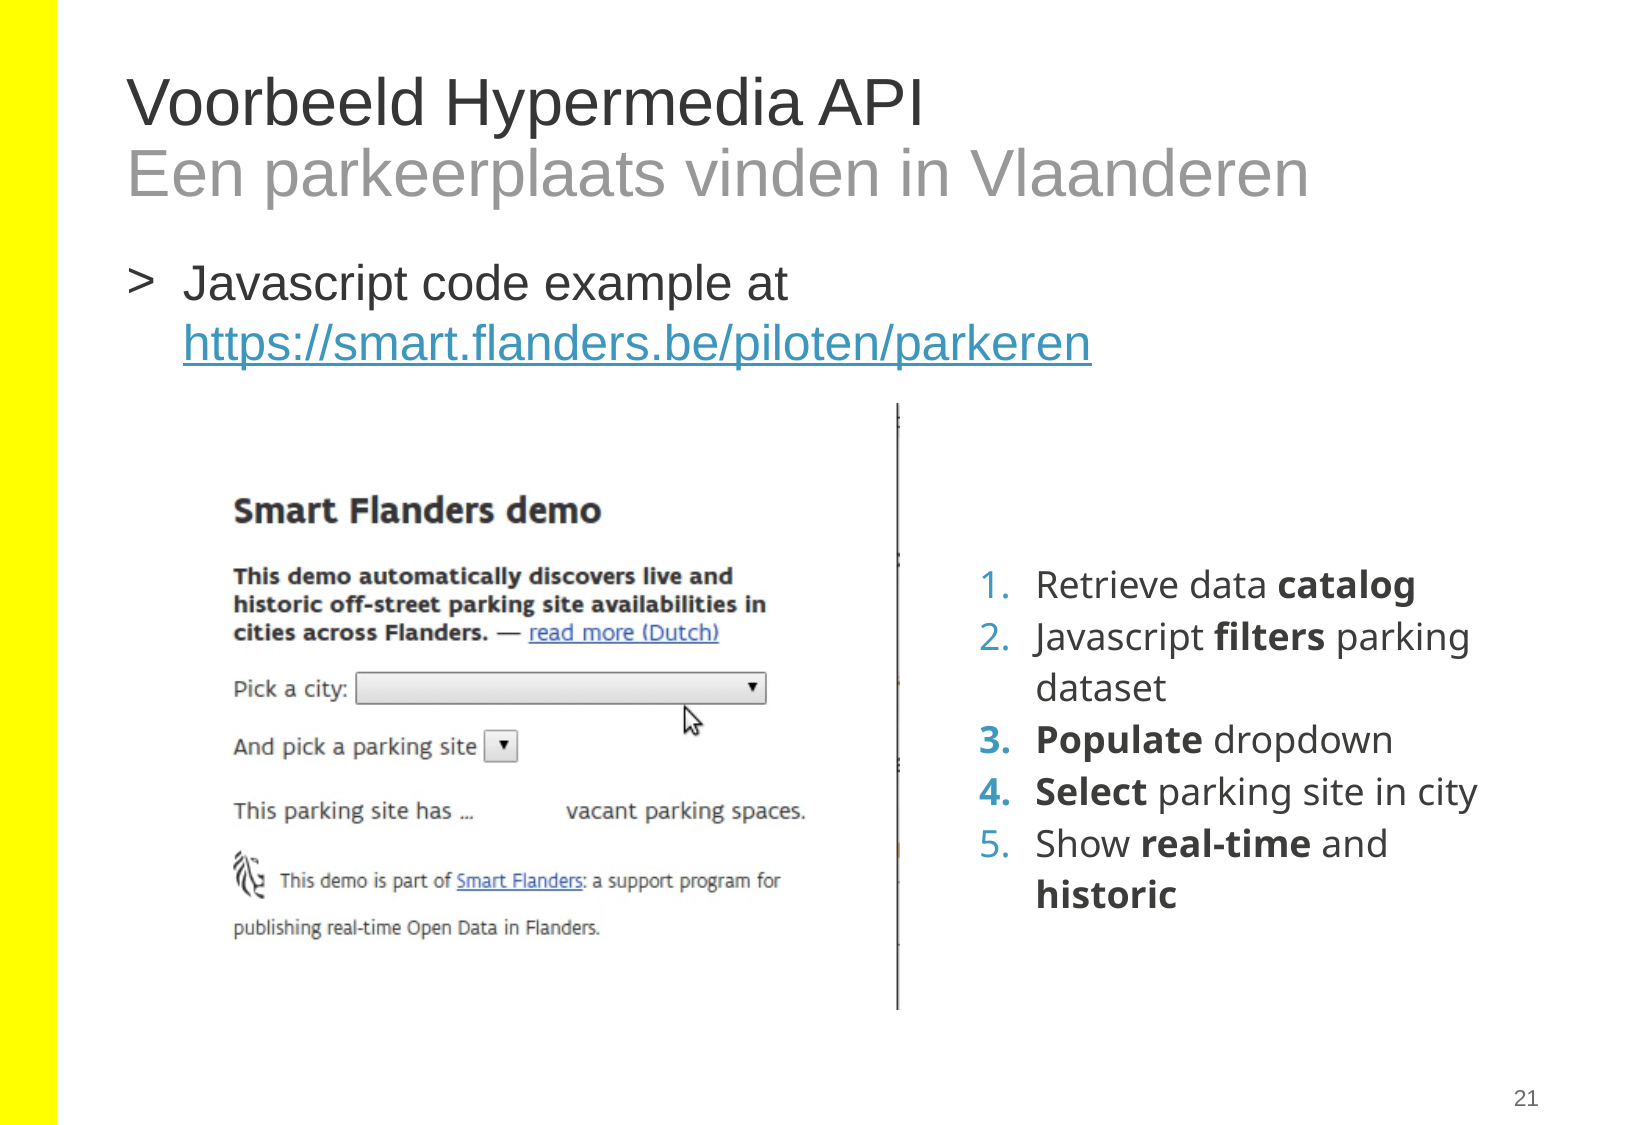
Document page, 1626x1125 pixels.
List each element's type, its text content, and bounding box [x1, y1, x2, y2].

picture [157, 403, 900, 1011]
title Voorbeeld Hypermedia API Een parkeerplaats vinden in Vlaanderen [111, 59, 1514, 222]
slide_number ‹#› [1425, 1075, 1547, 1119]
list Javascript code example at https://smart.flanders.be/piloten/parkeren [111, 243, 1566, 1063]
text_box Retrieve data catalog Javascript filters parking dataset Populate dropdown Select parking site in city Show real-time and historic [945, 539, 1547, 875]
